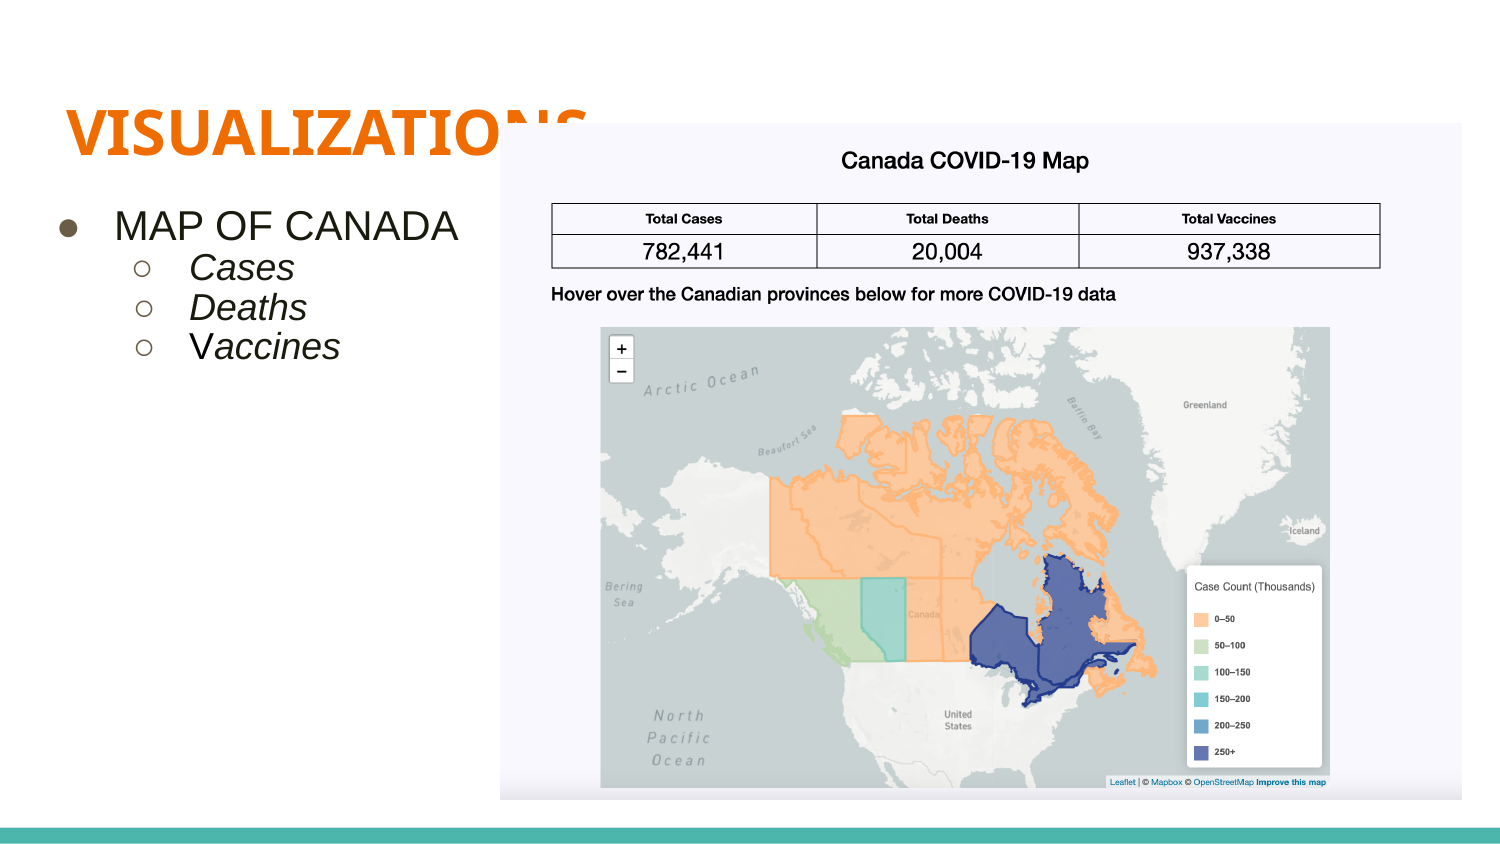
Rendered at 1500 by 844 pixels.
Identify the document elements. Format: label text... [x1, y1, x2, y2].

list MAP OF CANADA Cases Deaths Vaccines [24, 190, 495, 433]
picture [500, 123, 1462, 800]
title VISUALIZATIONS [51, 72, 1449, 189]
